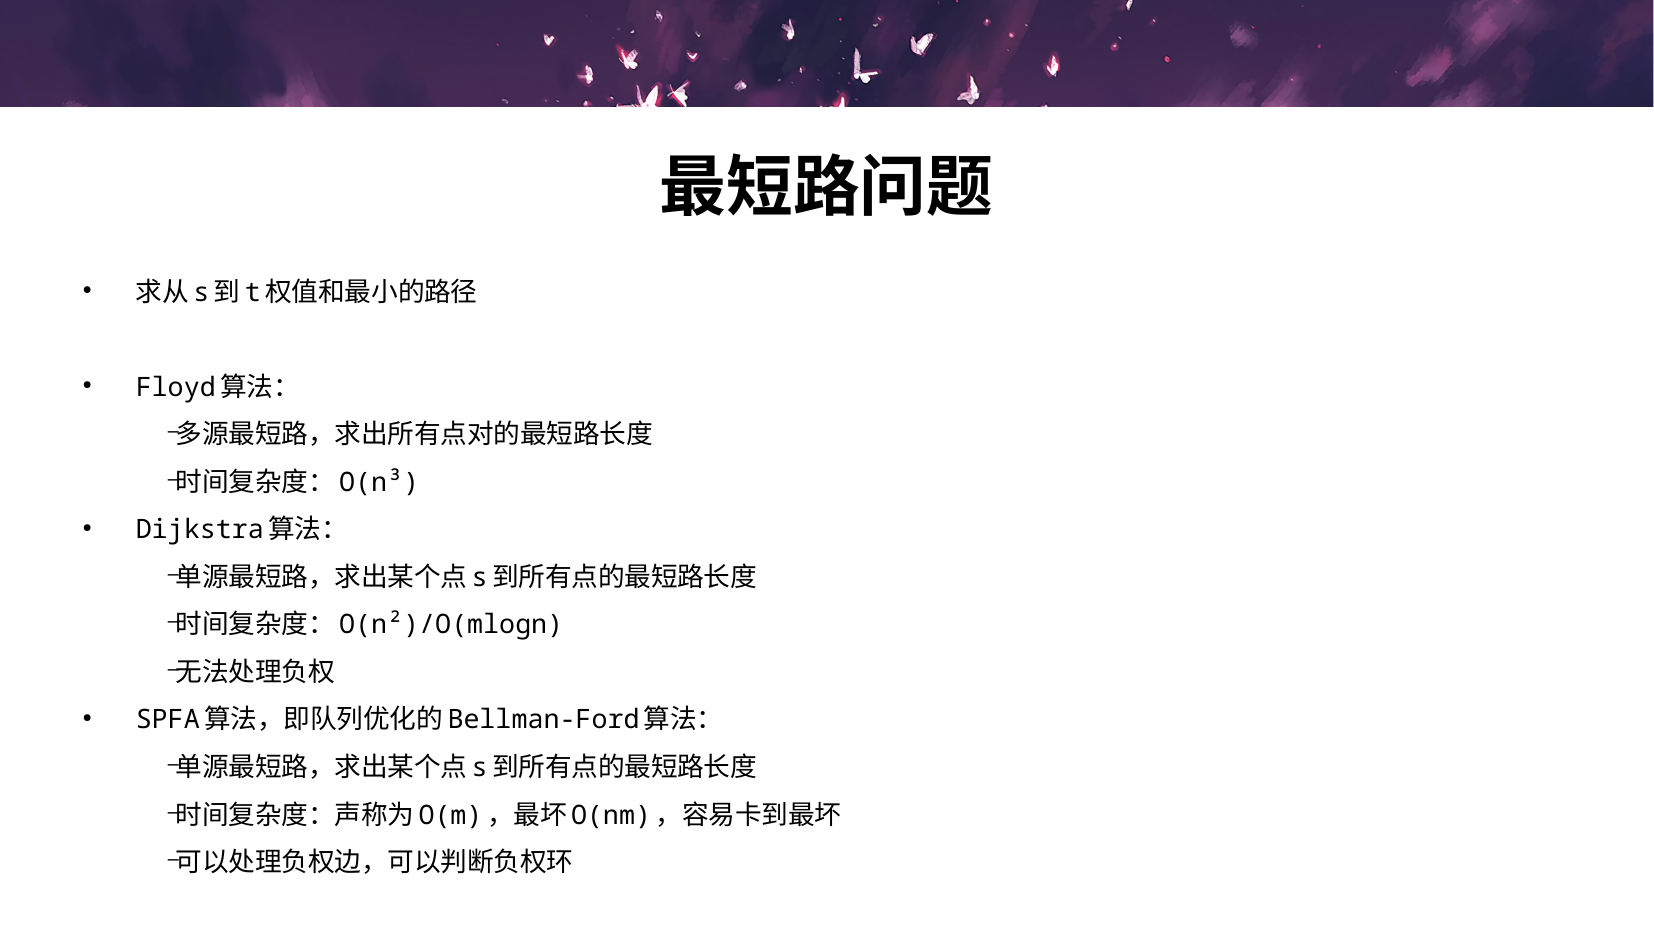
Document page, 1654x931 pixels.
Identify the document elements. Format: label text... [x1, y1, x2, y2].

title 最短路问题 [82, 119, 1571, 248]
picture [0, 0, 1654, 107]
list 求从s到t权值和最小的路径 Floyd算法： 多源最短路，求出所有点对的最短路长度 时间复杂度：O(n³) Dijkstra算法： 单源最短路，求出某个点s到所有点的最短路长度 时间复杂度：O(n²)/O(mlogn) 无法处理负权 SPFA算法，即队列优化的Bellman-Ford算法： 单源最短路，求出某个点s到所有点的最短路长度 时间复杂度：声称为O(m)，最坏O(nm)，容易卡到最坏 可以处理负权边，可以判断负权环 [82, 274, 1571, 886]
